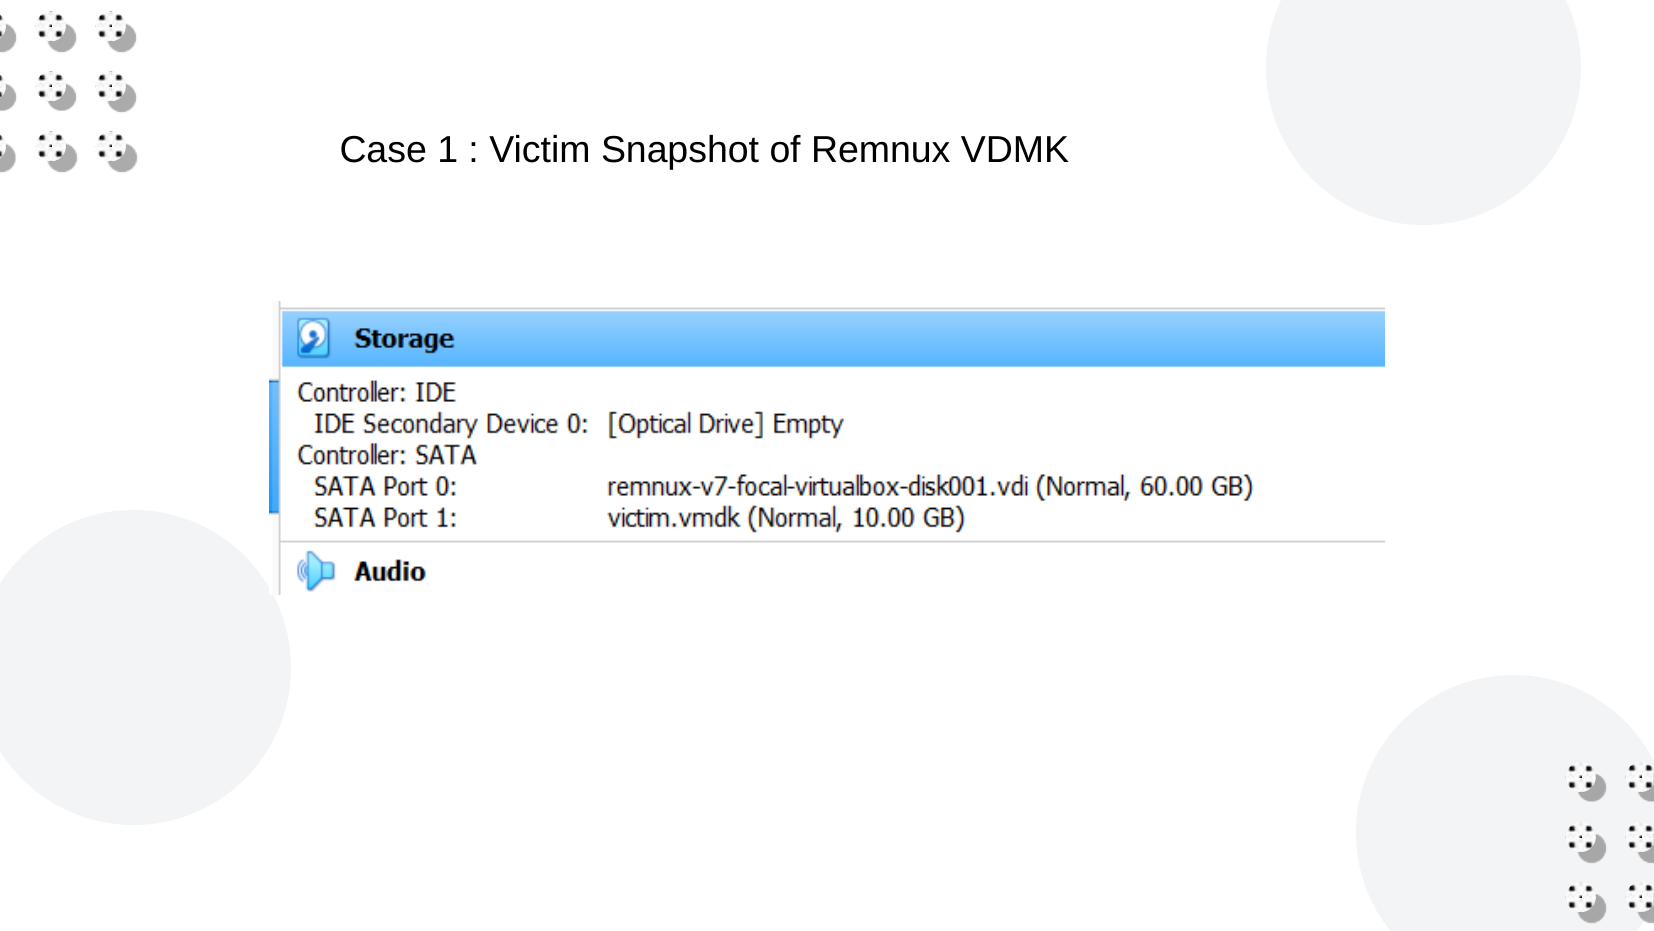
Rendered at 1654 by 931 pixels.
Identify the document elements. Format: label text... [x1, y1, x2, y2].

picture [269, 301, 1385, 595]
picture [35, 131, 66, 162]
picture [95, 71, 126, 102]
text_box Case 1 : Victim Snapshot of Remnux VDMK [324, 118, 1158, 175]
picture [95, 131, 126, 162]
picture [1565, 882, 1596, 913]
picture [35, 71, 66, 102]
picture [1625, 882, 1654, 913]
picture [0, 74, 6, 99]
picture [95, 11, 126, 42]
picture [1565, 822, 1596, 853]
picture [35, 11, 66, 42]
picture [1625, 822, 1654, 853]
picture [1565, 762, 1596, 793]
picture [0, 134, 7, 159]
picture [1625, 762, 1654, 793]
picture [0, 14, 6, 39]
